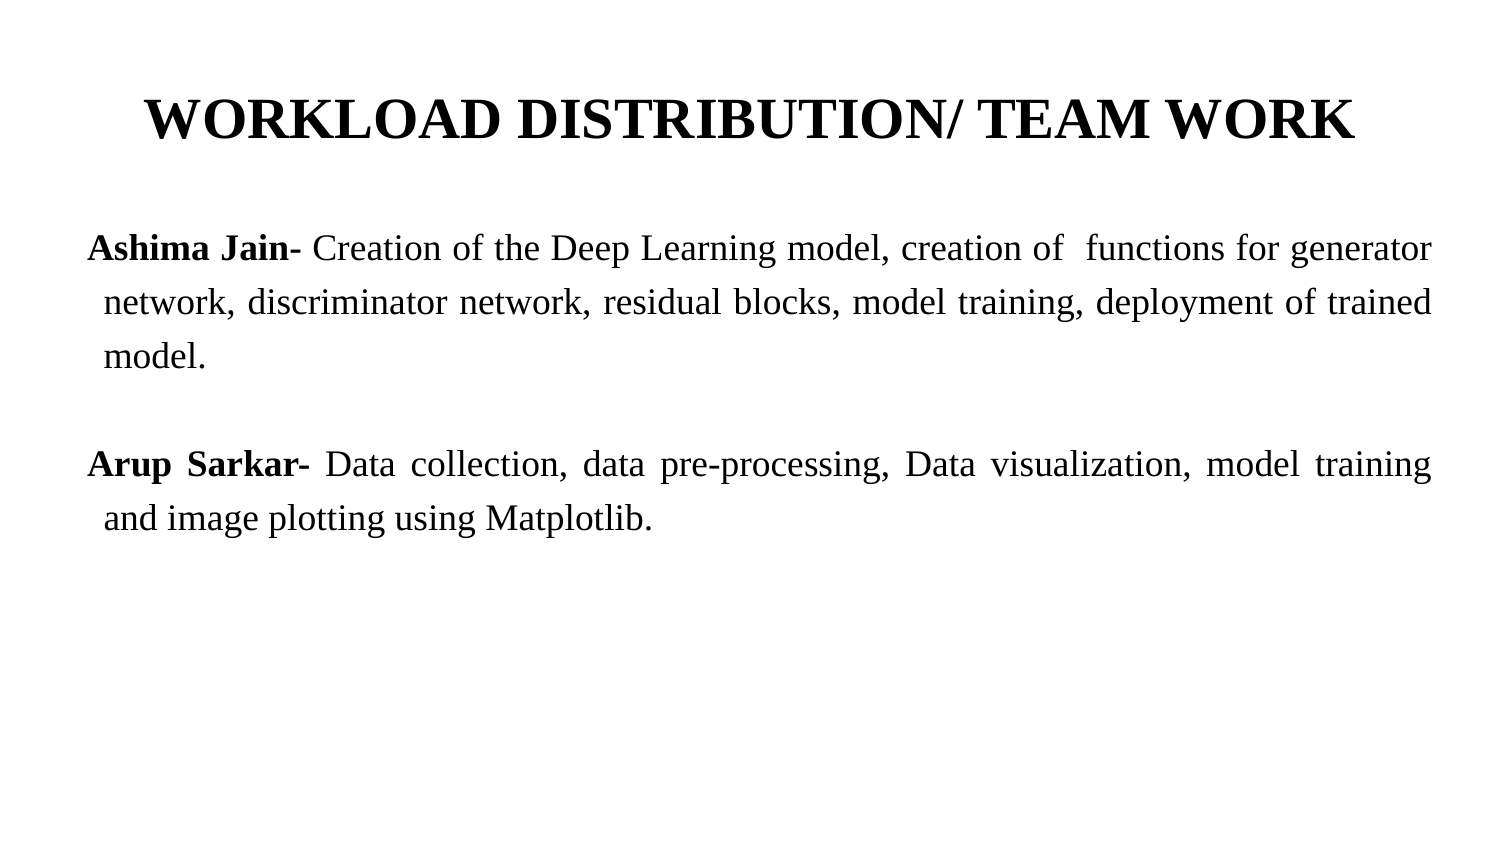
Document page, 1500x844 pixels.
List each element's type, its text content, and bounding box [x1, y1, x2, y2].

list Ashima Jain- Creation of the Deep Learning model, creation of functions for generator network, discriminator network, residual blocks, model training, deployment of trained model. Arup Sarkar- Data collection, data pre-processing, Data visualization, model training and image plotting using Matplotlib. [51, 199, 1449, 752]
title WORKLOAD DISTRIBUTION/ TEAM WORK [51, 72, 1449, 167]
